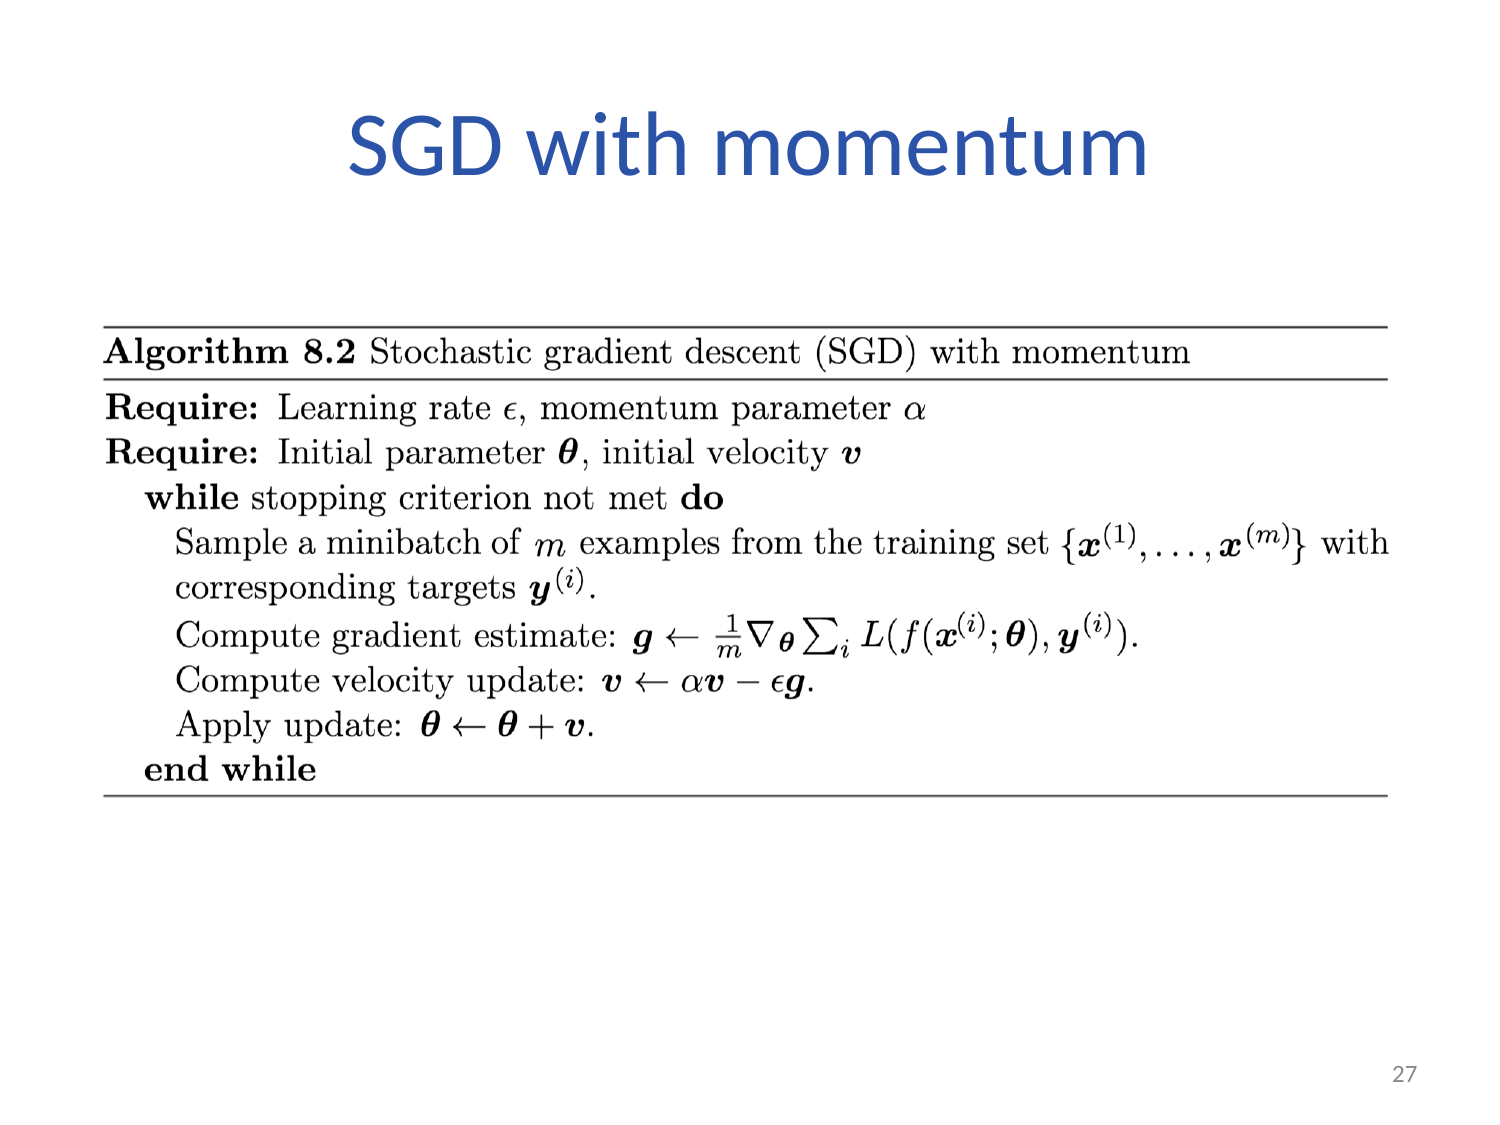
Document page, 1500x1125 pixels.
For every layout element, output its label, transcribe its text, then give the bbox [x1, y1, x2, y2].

slide_number 27 [1074, 1051, 1426, 1094]
title SGD with momentum [74, 14, 1426, 263]
picture [95, 317, 1405, 808]
